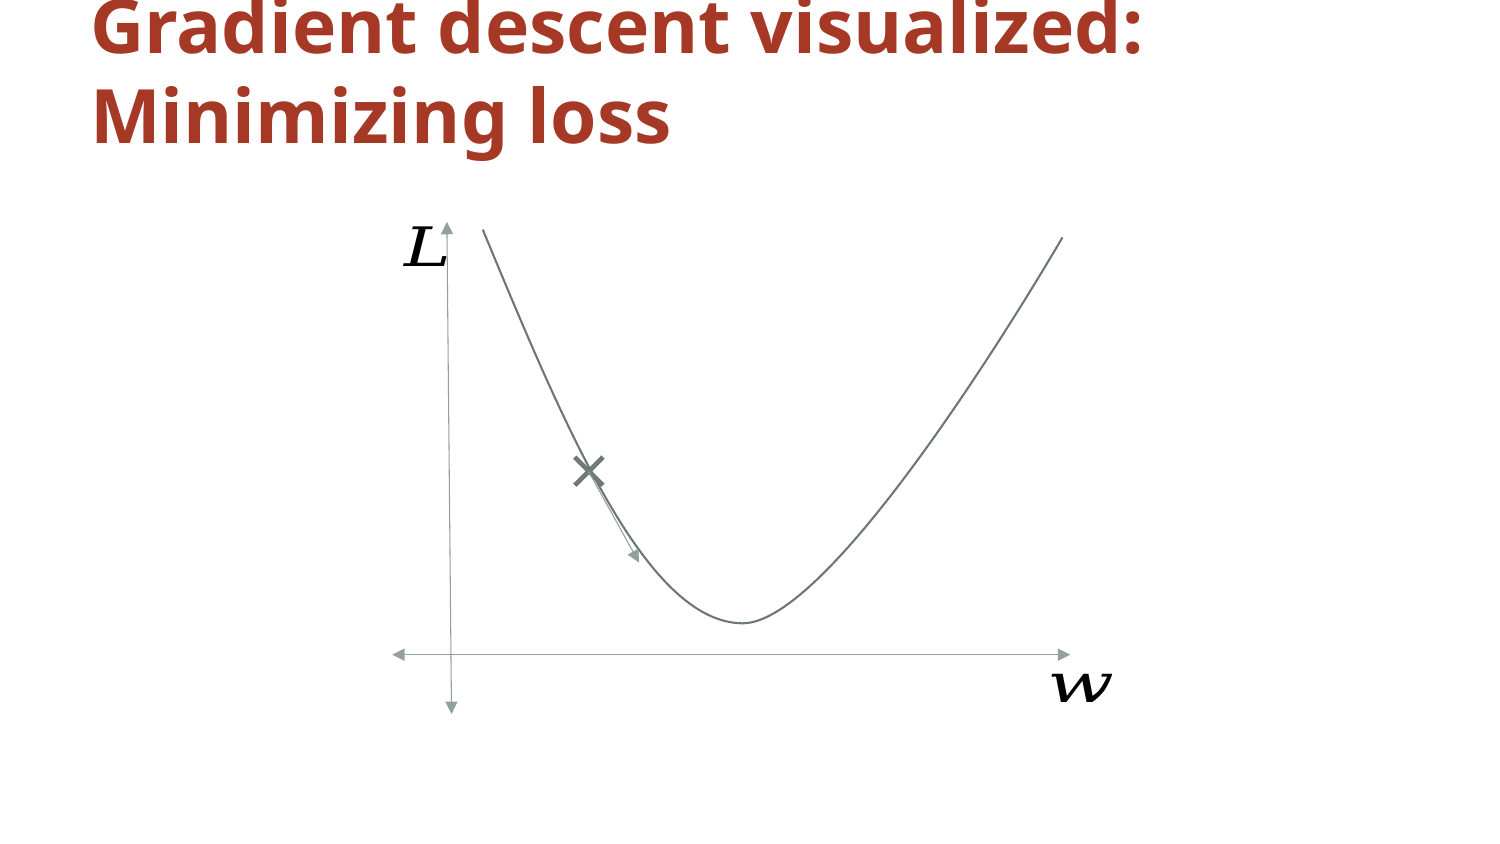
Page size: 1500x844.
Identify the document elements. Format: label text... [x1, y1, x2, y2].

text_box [446, 221, 452, 714]
title Gradient descent visualized: Minimizing loss [75, 24, 1425, 113]
text_box [481, 229, 1064, 625]
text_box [588, 472, 639, 563]
text_box [573, 455, 605, 487]
